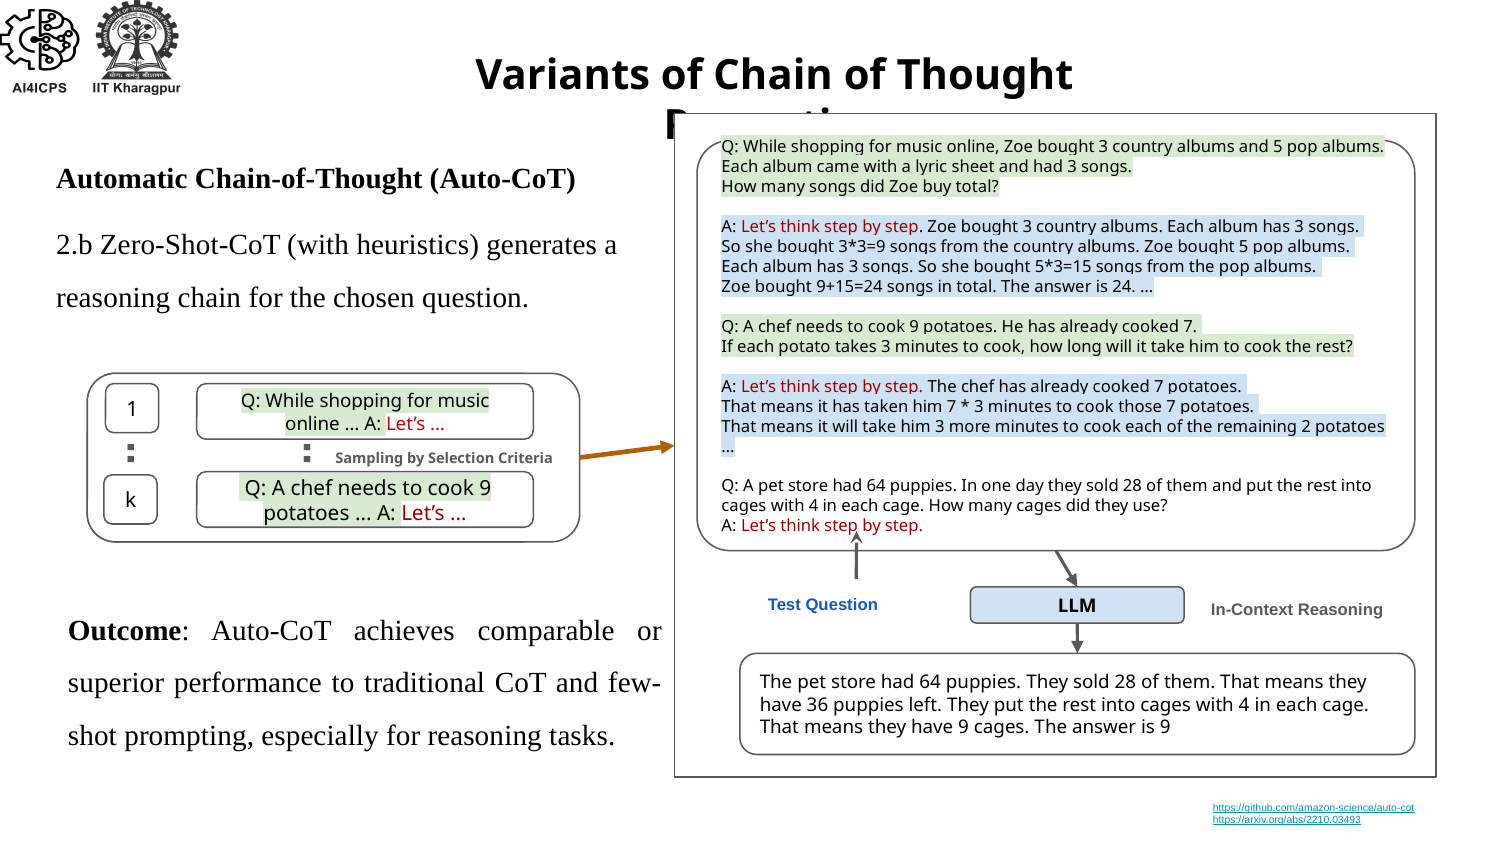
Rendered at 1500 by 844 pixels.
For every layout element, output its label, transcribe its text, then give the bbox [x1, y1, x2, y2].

text_box Automatic Chain-of-Thought (Auto-CoT) [40, 127, 660, 193]
text_box https://github.com/amazon-science/auto-cot https://arxiv.org/abs/2210.03493 [1197, 788, 1479, 839]
text_box Outcome: Auto-CoT achieves comparable or superior performance to traditional CoT and few-shot prompting, especially for reasoning tasks. [52, 578, 674, 767]
text_box k [103, 474, 158, 524]
text_box 2.b Zero-Shot-CoT (with heuristics) generates a reasoning chain for the chosen question. [40, 193, 685, 328]
picture [0, 0, 181, 95]
text_box 1 [105, 383, 159, 433]
text_box .. [120, 426, 187, 490]
text_box Sampling by Selection Criteria [320, 434, 572, 471]
text_box .. [297, 426, 363, 490]
text_box Variants of Chain of Thought Prompting [363, 32, 1186, 163]
text_box The pet store had 64 puppies. They sold 28 of them. That means they have 36 puppies left. They put the rest into cages with 4 in each cage. That means they have 9 cages. The answer is 9 [739, 653, 1415, 755]
text_box In-Context Reasoning [1195, 583, 1403, 621]
text_box LLM [970, 586, 1185, 624]
text_box Q: A chef needs to cook 9 potatoes ... A: Let’s … [196, 471, 534, 528]
text_box Q: While shopping for music online … A: Let’s … [196, 383, 534, 440]
text_box Q: While shopping for music online, Zoe bought 3 country albums and 5 pop albums. Each album came with a lyric sheet and had 3 songs. How many songs did Zoe buy total? A: Let’s think step by step. Zoe bought 3 country albums. Each album has 3 songs. So she bought 3*3=9 songs from the country albums. Zoe bought 5 pop albums. Each album has 3 songs. So she bought 5*3=15 songs from the pop albums. Zoe bought 9+15=24 songs in total. The answer is 24. … Q: A chef needs to cook 9 potatoes. He has already cooked 7. If each potato takes 3 minutes to cook, how long will it take him to cook the rest? A: Let’s think step by step. The chef has already cooked 7 potatoes. That means it has taken him 7 * 3 minutes to cook those 7 potatoes. That means it will take him 3 more minutes to cook each of the remaining 2 potatoes … Q: A pet store had 64 puppies. In one day they sold 28 of them and put the rest into cages with 4 in each cage. How many cages did they use? A: Let’s think step by step. [697, 140, 1415, 551]
text_box [674, 113, 1436, 778]
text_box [1055, 550, 1078, 587]
text_box Test Question [753, 578, 960, 616]
text_box [87, 373, 580, 542]
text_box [579, 445, 675, 458]
